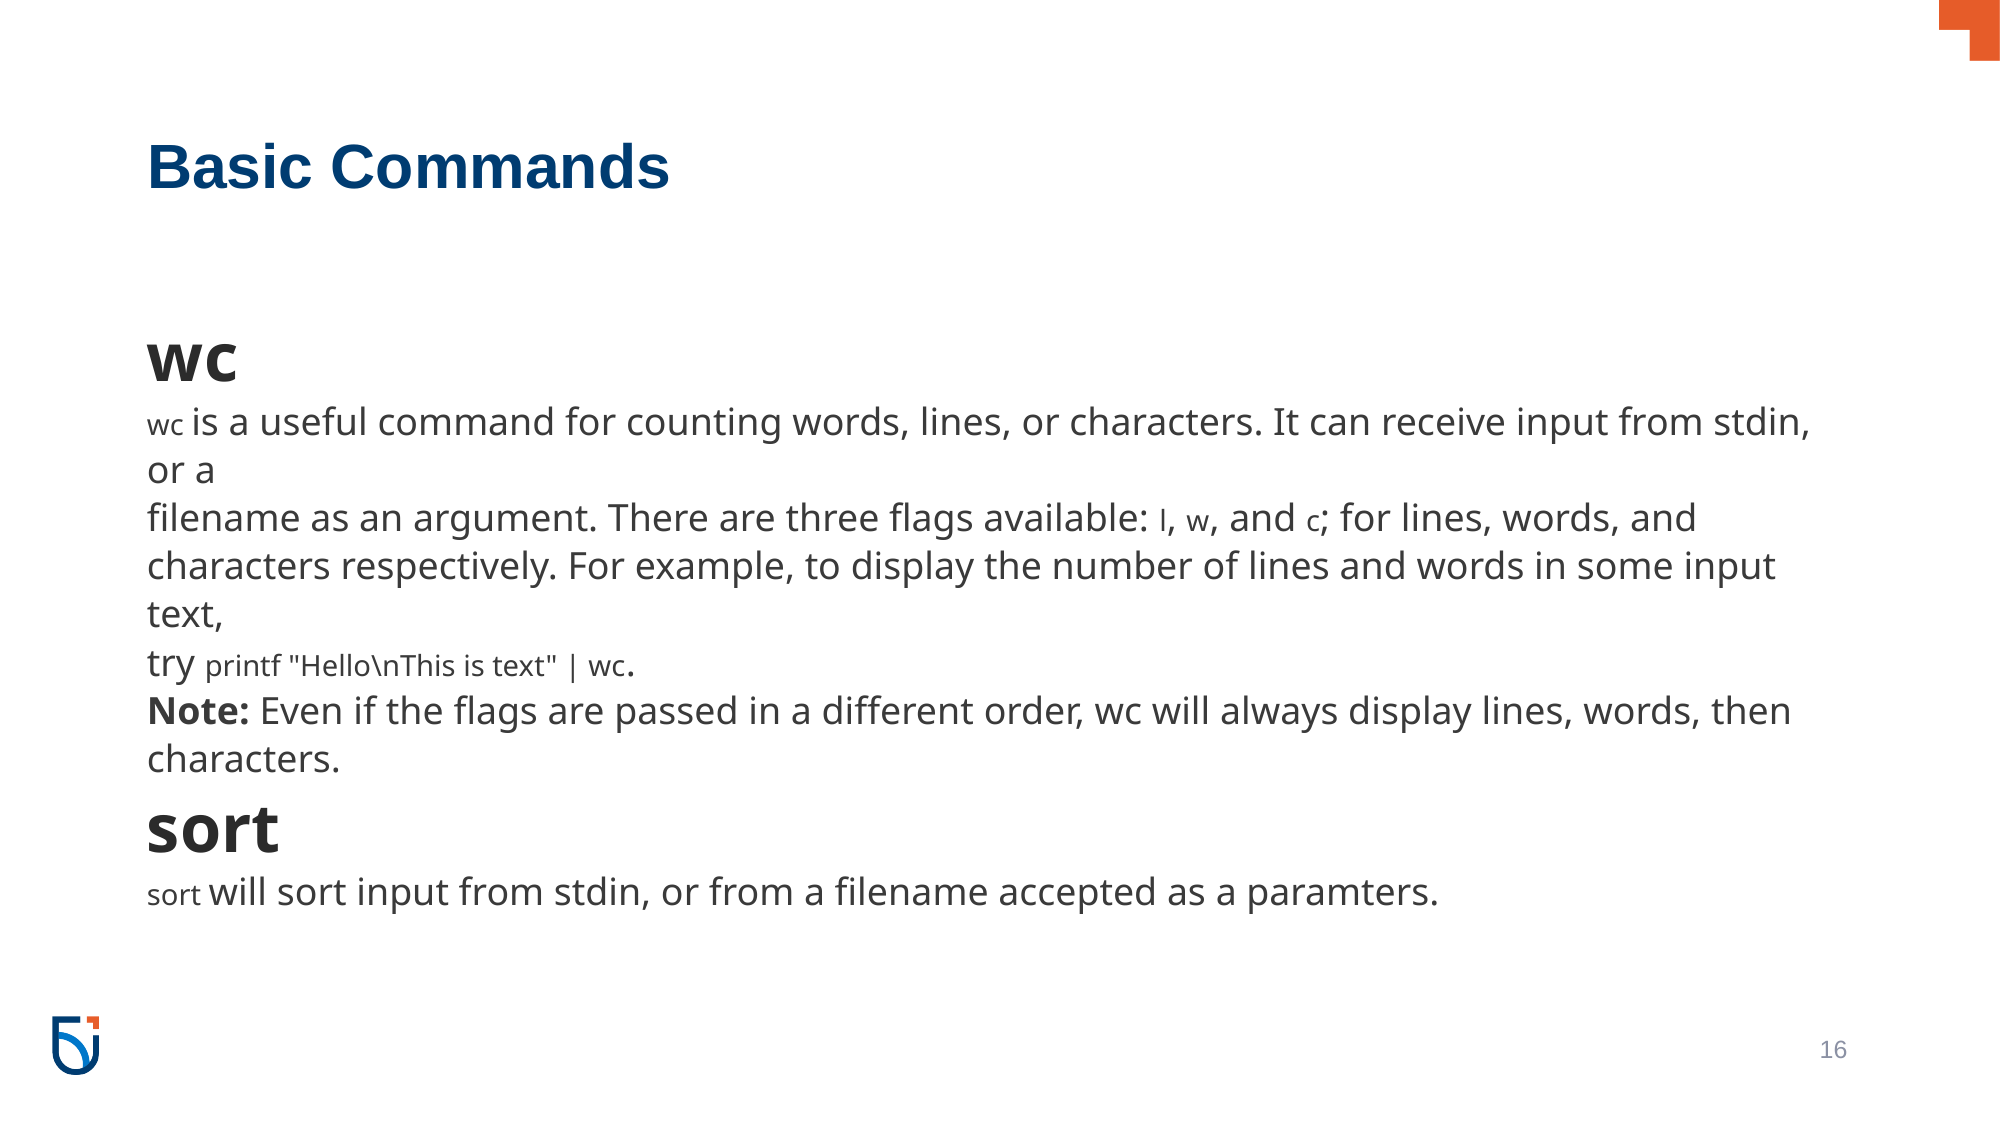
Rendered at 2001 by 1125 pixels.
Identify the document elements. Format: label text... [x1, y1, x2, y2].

title Basic Commands [132, 59, 1863, 278]
list wc wc is a useful command for counting words, lines, or characters. It can receive input from stdin, or a filename as an argument. There are three flags available: l, w, and c; for lines, words, and characters respectively. For example, to display the number of lines and words in some input text, try printf "Hello\nThis is text" | wc. Note: Even if the flags are passed in a different order, wc will always display lines, words, then characters. sort sort will sort input from stdin, or from a filename accepted as a paramters. [132, 301, 1863, 944]
picture [52, 1016, 99, 1075]
slide_number 16 [1412, 1019, 1863, 1079]
picture [1939, 0, 2000, 61]
